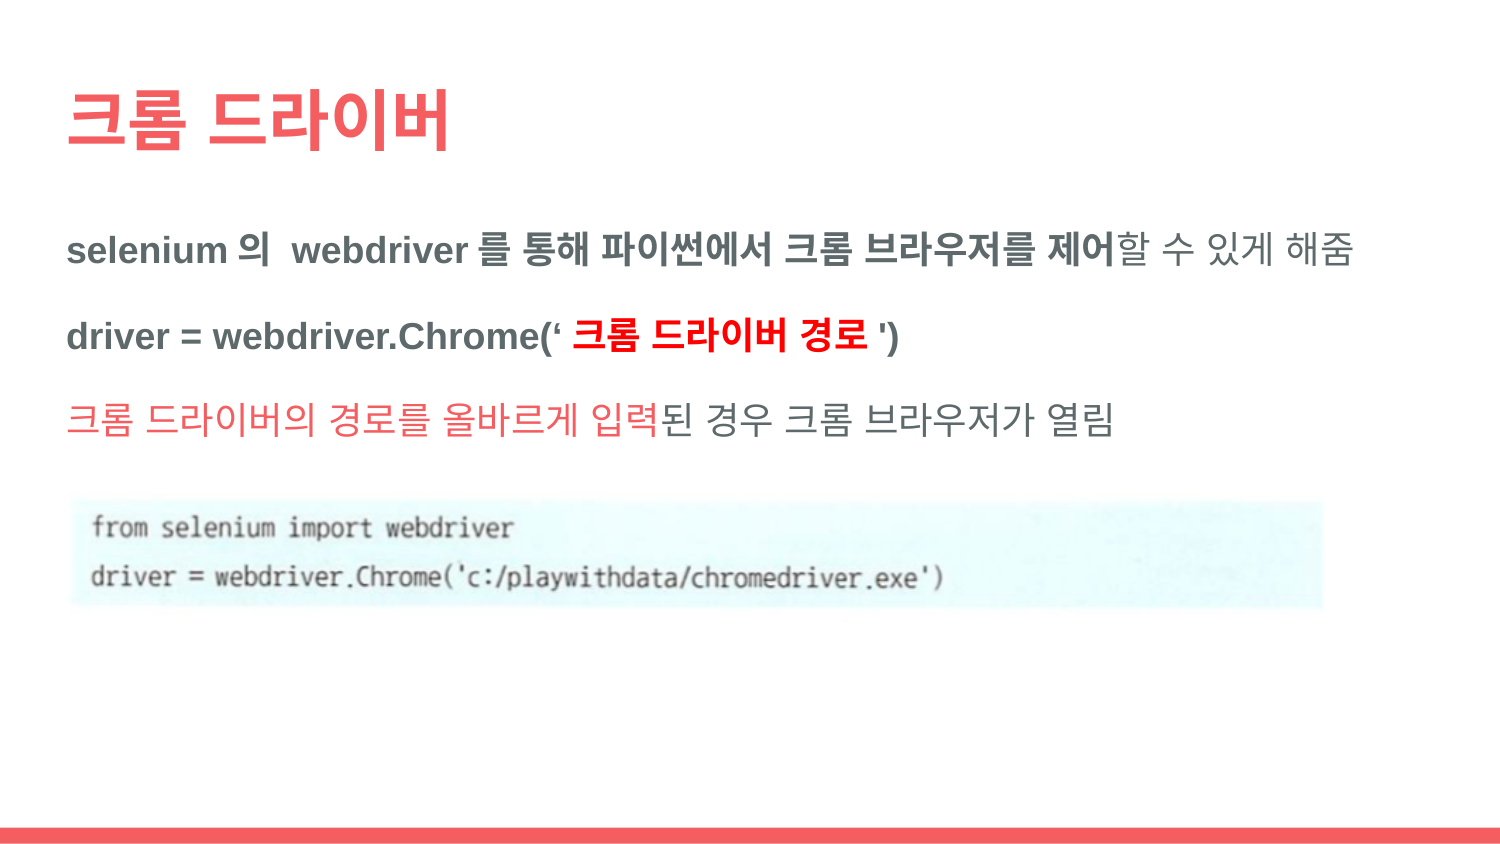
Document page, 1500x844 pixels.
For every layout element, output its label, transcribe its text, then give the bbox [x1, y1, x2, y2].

title 크롬 드라이버 [51, 64, 1449, 167]
picture [64, 490, 1333, 622]
list selenium의 webdriver를 통해 파이썬에서 크롬 브라우저를 제어할 수 있게 해줌 driver = webdriver.Chrome(‘크롬 드라이버 경로') 크롬 드라이버의 경로를 올바르게 입력된 경우 크롬 브라우저가 열림 [51, 189, 1449, 750]
